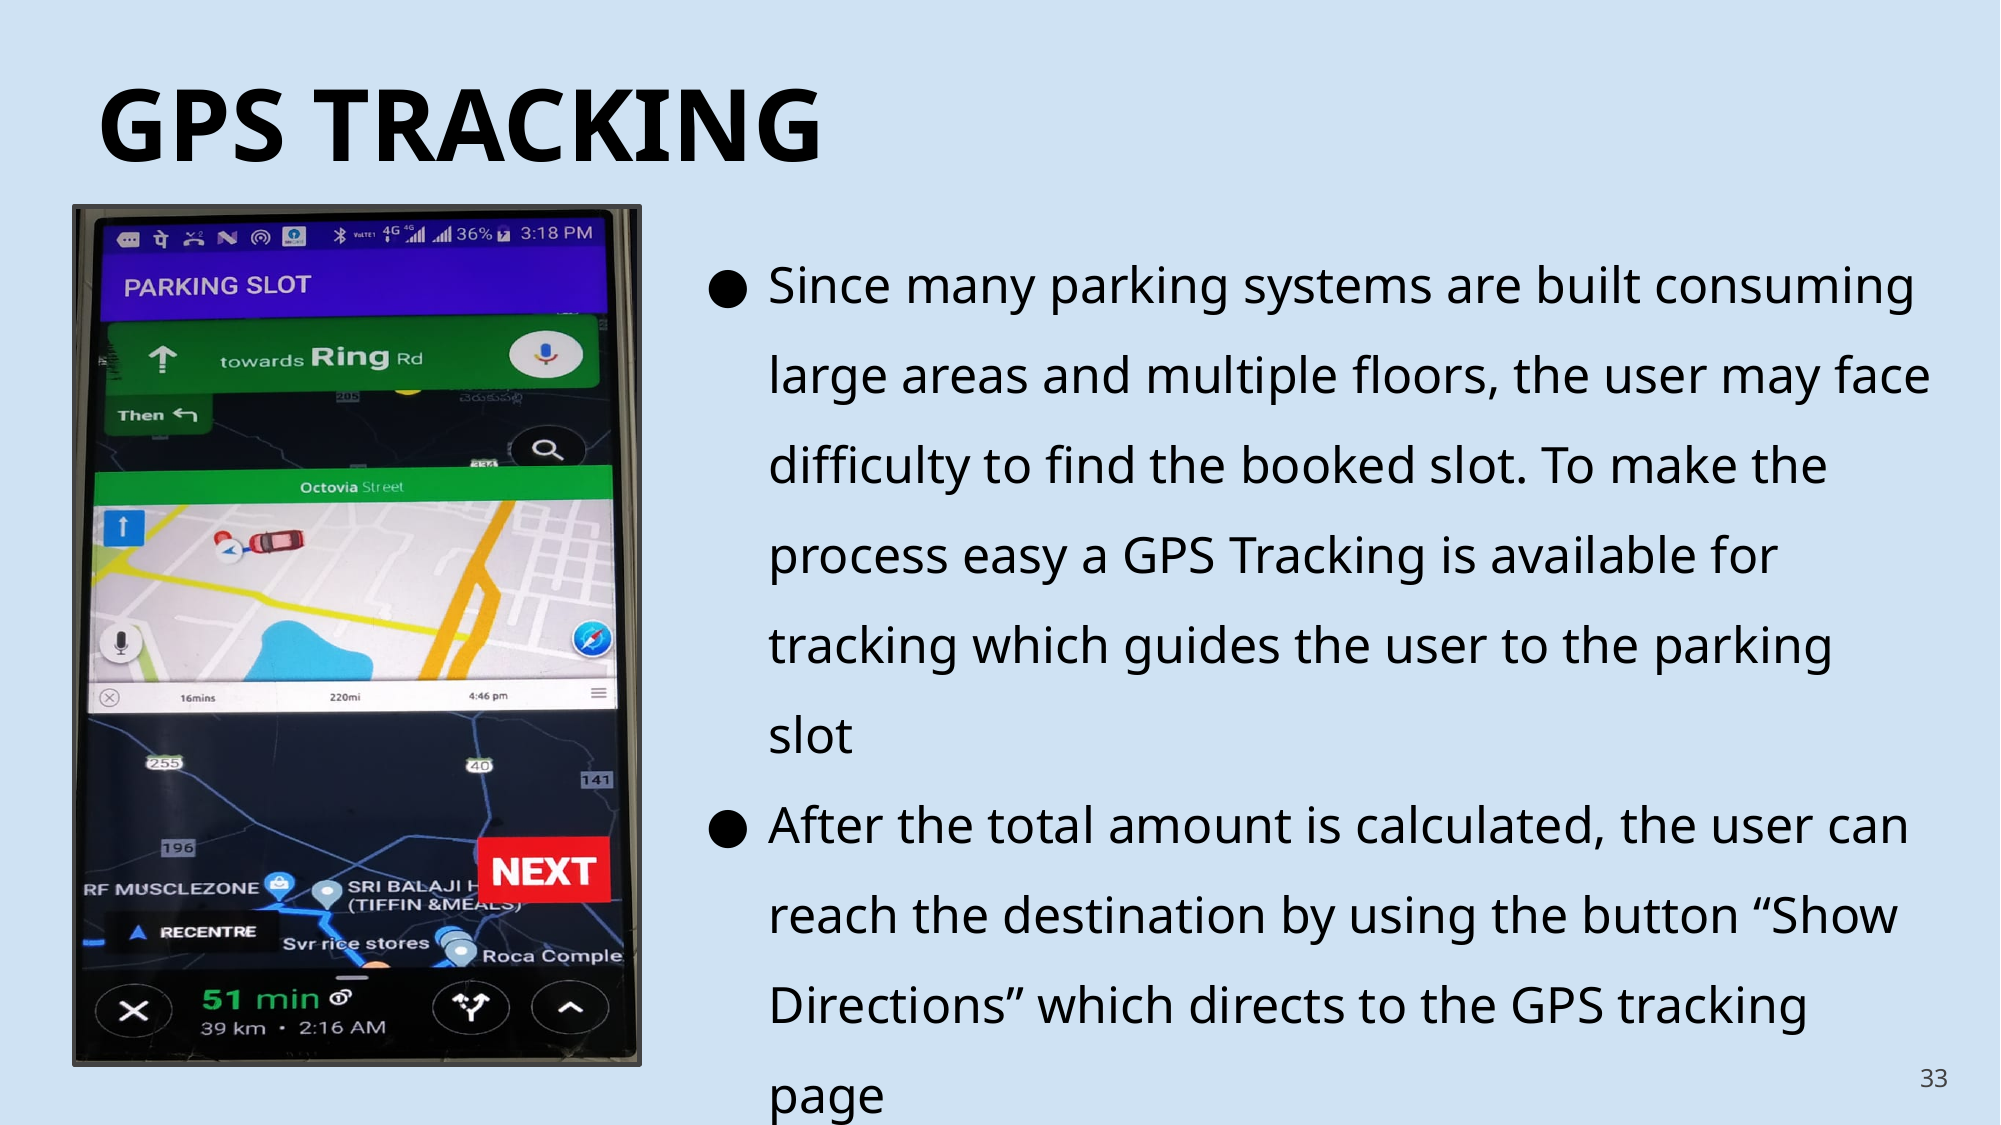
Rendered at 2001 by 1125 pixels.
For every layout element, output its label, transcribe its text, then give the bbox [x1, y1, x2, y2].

text_box Since many parking systems are built consuming large areas and multiple floors, the user may face difficulty to find the booked slot. To make the process easy a GPS Tracking is available for tracking which guides the user to the parking slot After the total amount is calculated, the user can reach the destination by using the button “Show Directions” which directs to the GPS tracking page [678, 208, 1948, 1105]
picture [76, 208, 638, 1063]
slide_number ‹#› [1848, 1036, 1969, 1123]
title GPS TRACKING [76, 41, 1948, 194]
